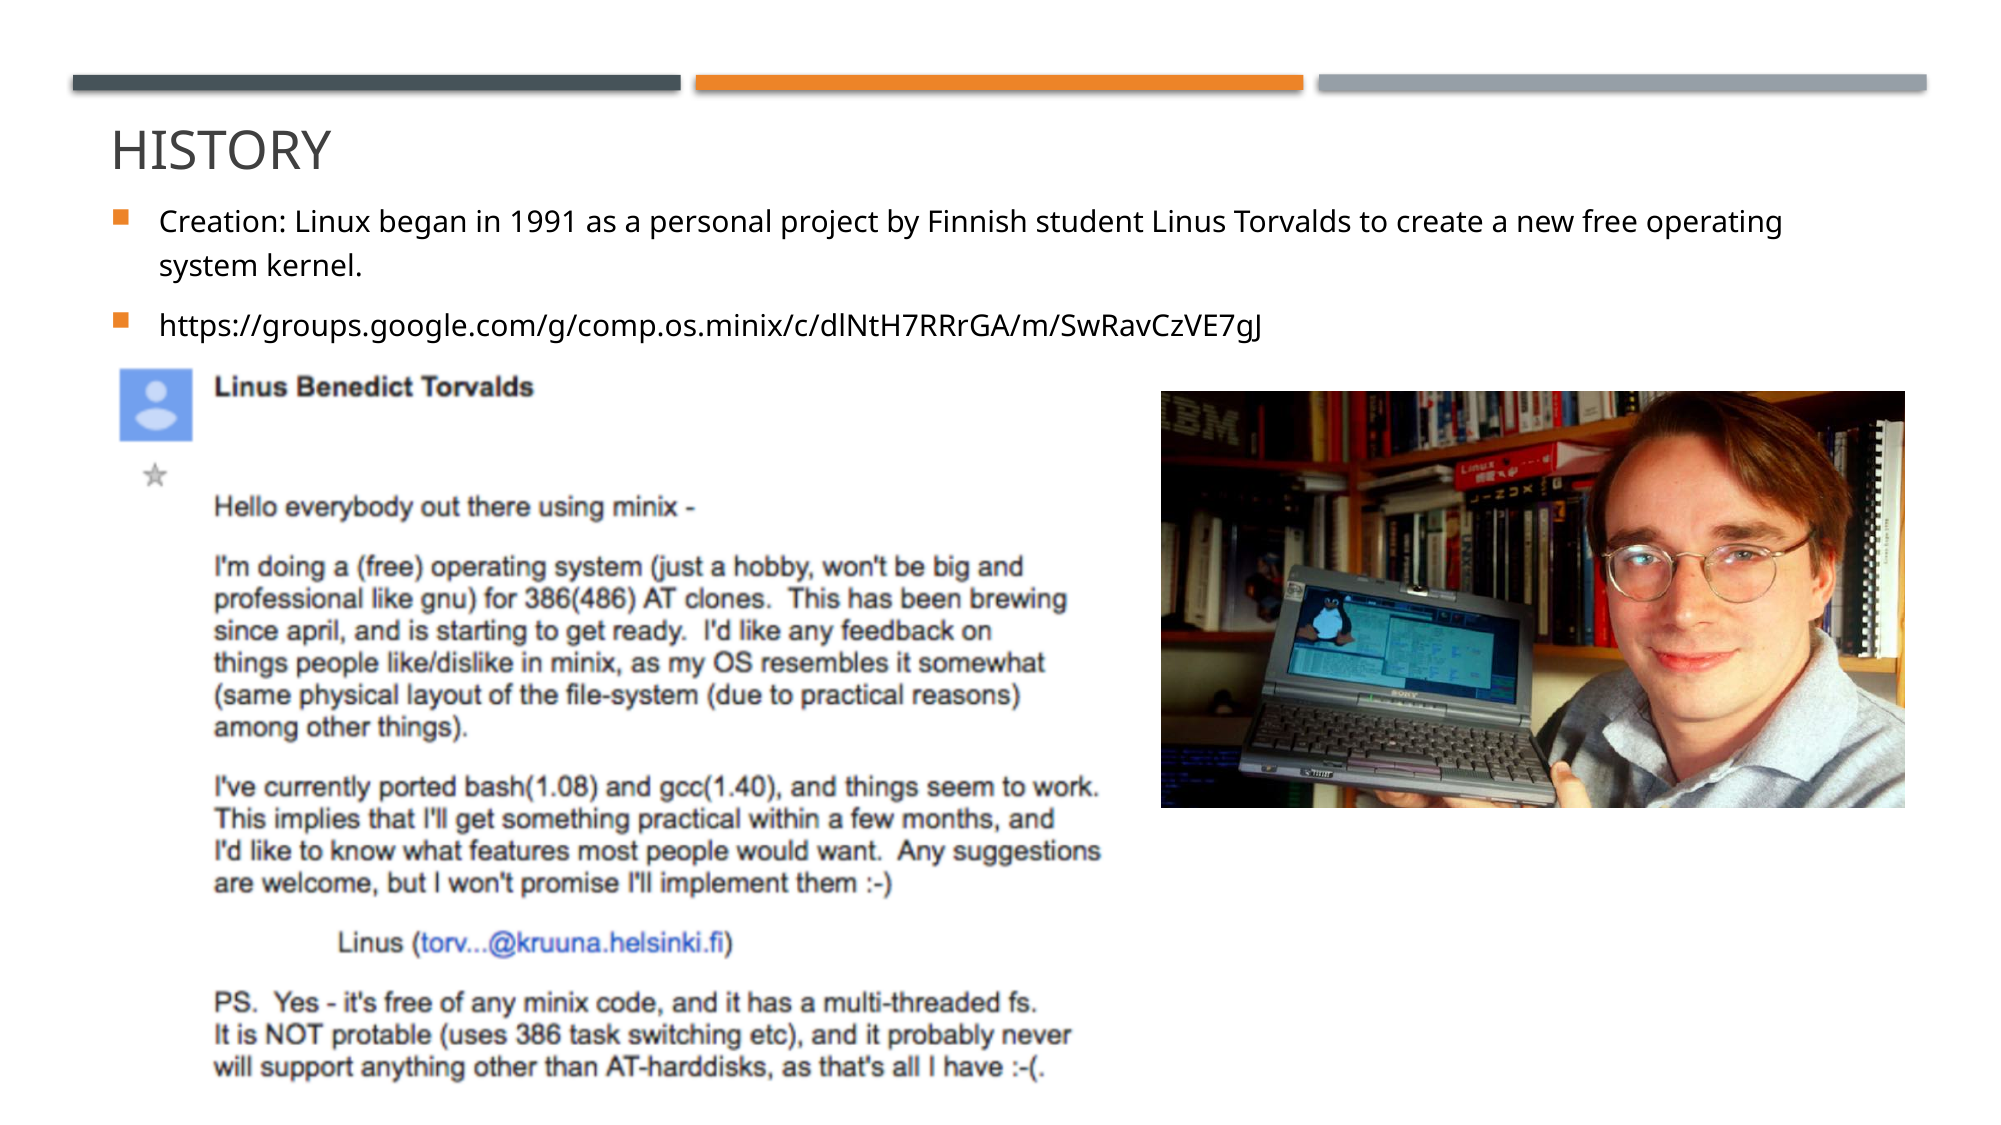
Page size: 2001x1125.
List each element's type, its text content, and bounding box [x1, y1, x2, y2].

picture [1160, 391, 1905, 808]
picture [95, 347, 1137, 1125]
list Creation: Linux began in 1991 as a personal project by Finnish student Linus Torvalds to create a new free operating system kernel. https://groups.google.com/g/comp.os.minix/c/dlNtH7RRrGA/m/SwRavCzVE7gJ [95, 188, 1905, 350]
title history [95, 115, 1905, 188]
